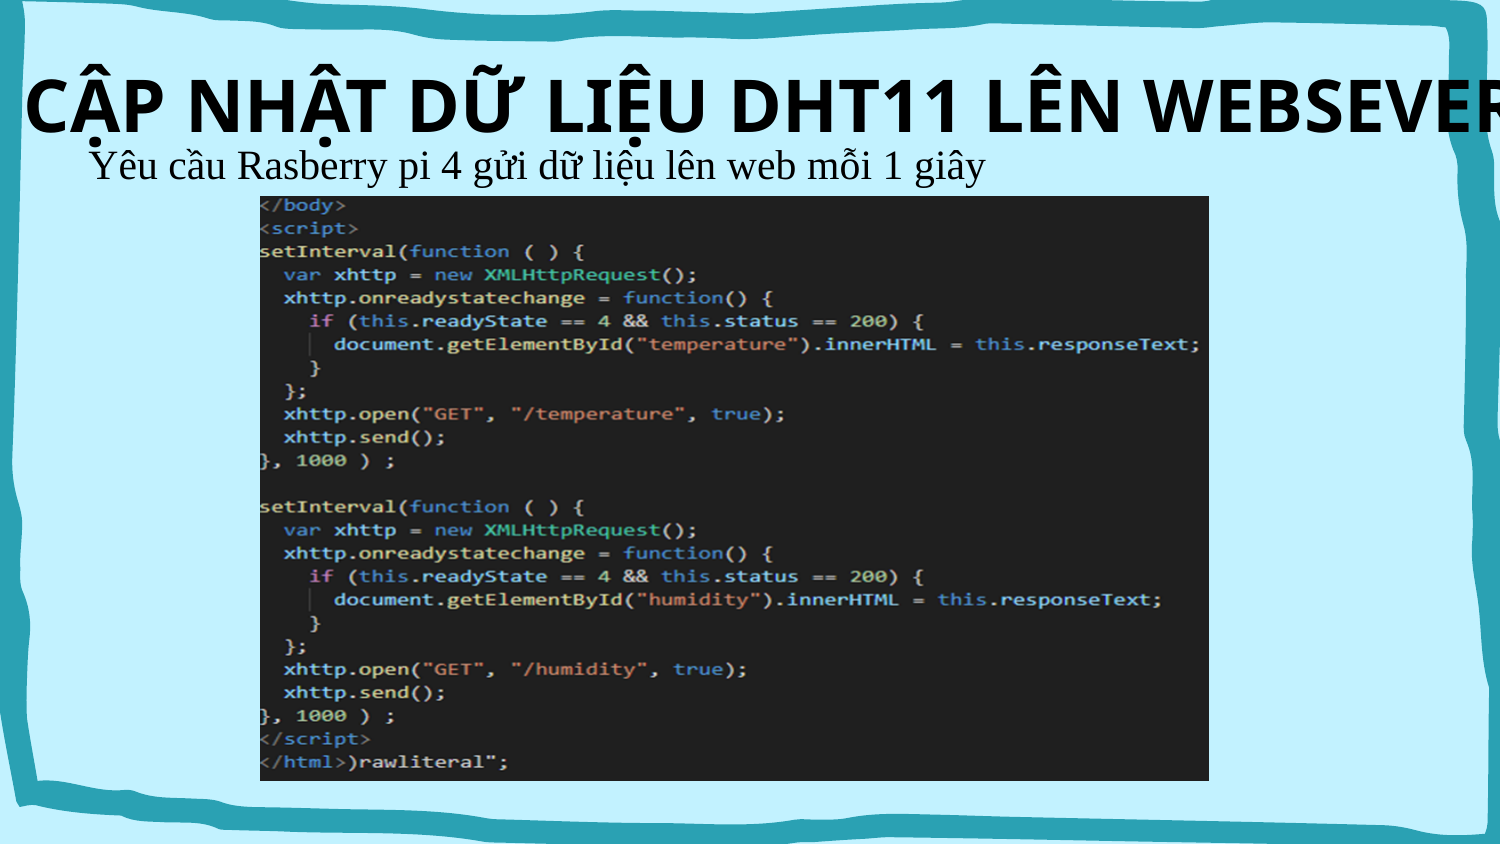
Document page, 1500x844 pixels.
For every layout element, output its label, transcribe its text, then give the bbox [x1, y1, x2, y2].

title CẬP NHẬT DỮ LIỆU DHT11 LÊN WEBSEVER [0, 5, 1500, 202]
picture [260, 196, 1210, 781]
text_box Yêu cầu Rasberry pi 4 gửi dữ liệu lên web mỗi 1 giây [73, 130, 1500, 196]
